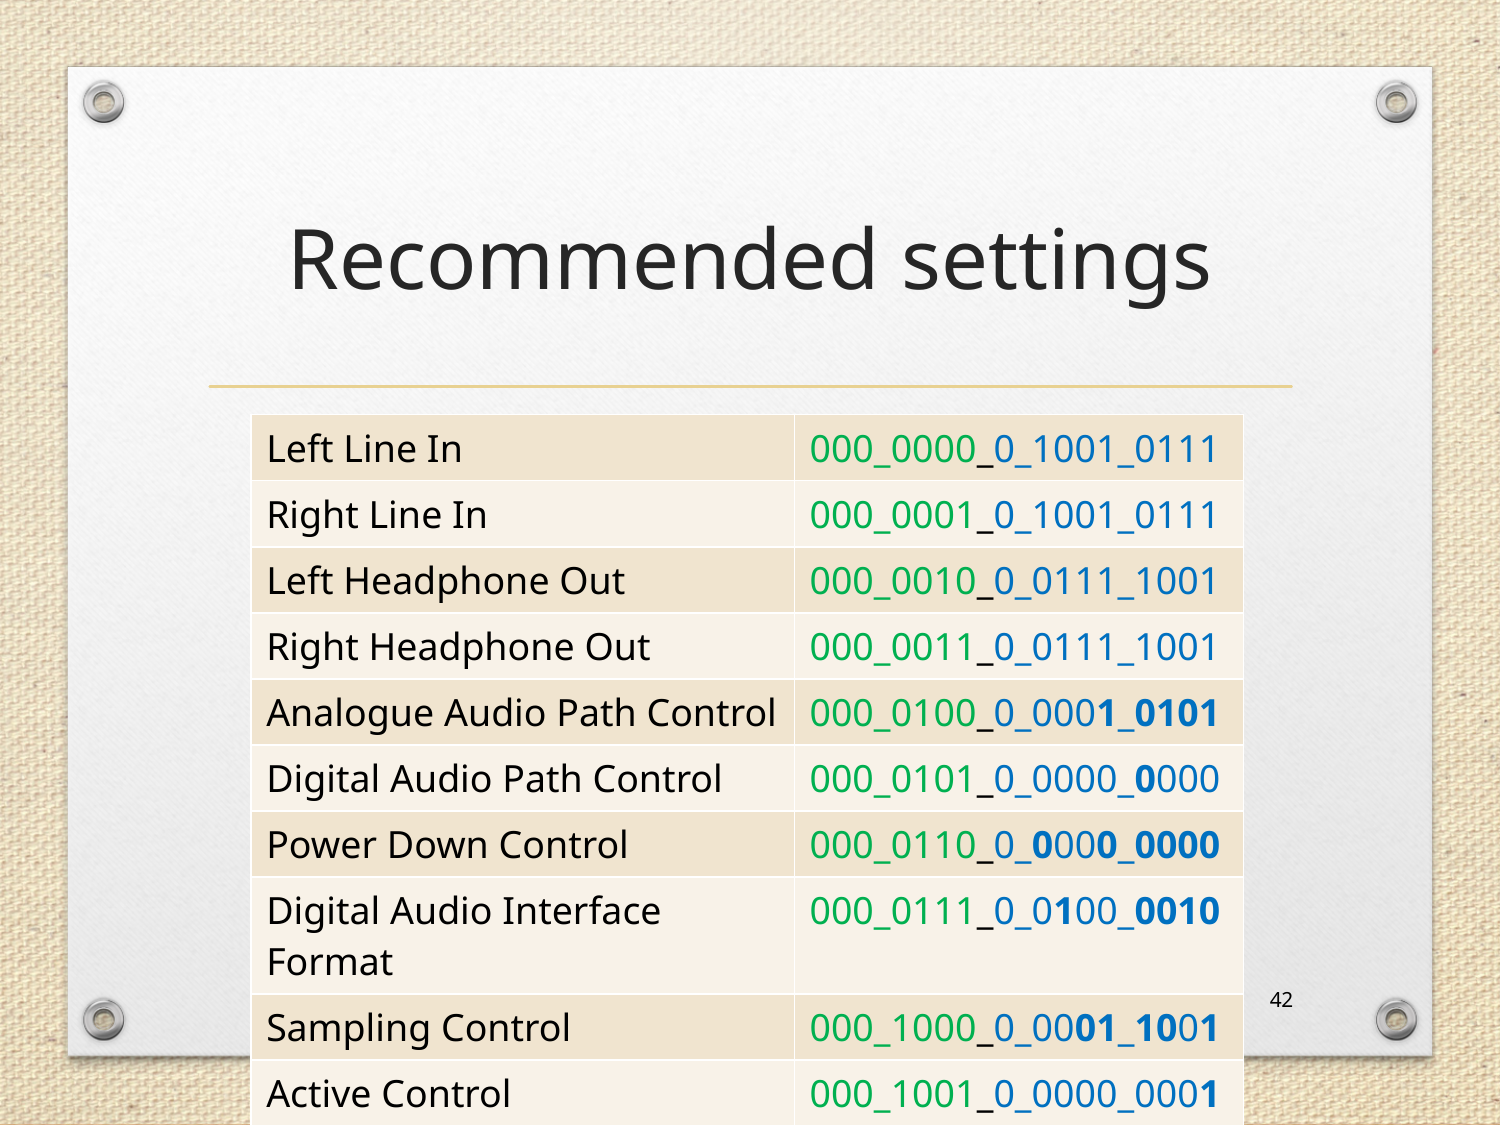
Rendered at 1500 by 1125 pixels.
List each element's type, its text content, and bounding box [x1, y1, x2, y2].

table_cell Power Down Control [252, 812, 794, 876]
table_cell Left Headphone Out [252, 548, 794, 612]
table_cell 000_0100_0_0001_0101 [795, 680, 1243, 744]
table_cell Digital Audio Path Control [252, 746, 794, 810]
table_cell Analogue Audio Path Control [252, 680, 794, 744]
slide_number 42 [1243, 977, 1309, 1024]
table_header 000_0000_0_1001_0111 [795, 415, 1243, 480]
table_cell 000_1001_0_0000_0001 [795, 1061, 1243, 1125]
table_cell Active Control [252, 1061, 794, 1125]
table_cell 000_0011_0_0111_1001 [795, 614, 1243, 678]
table_cell 000_0110_0_0000_0000 [795, 812, 1243, 876]
table_cell Right Line In [252, 481, 794, 546]
title Recommended settings [193, 150, 1309, 365]
table_cell 000_1000_0_0001_1001 [795, 995, 1243, 1059]
table_cell 000_0001_0_1001_0111 [795, 481, 1243, 546]
table_header Left Line In [252, 415, 794, 480]
table_cell Sampling Control [252, 995, 794, 1059]
table_cell Right Headphone Out [252, 614, 794, 678]
table_cell 000_0111_0_0100_0010 [795, 878, 1243, 993]
table_cell Digital Audio Interface Format [252, 878, 794, 993]
table_cell 000_0010_0_0111_1001 [795, 548, 1243, 612]
picture [0, 0, 1500, 1125]
table_cell 000_0101_0_0000_0000 [795, 746, 1243, 810]
